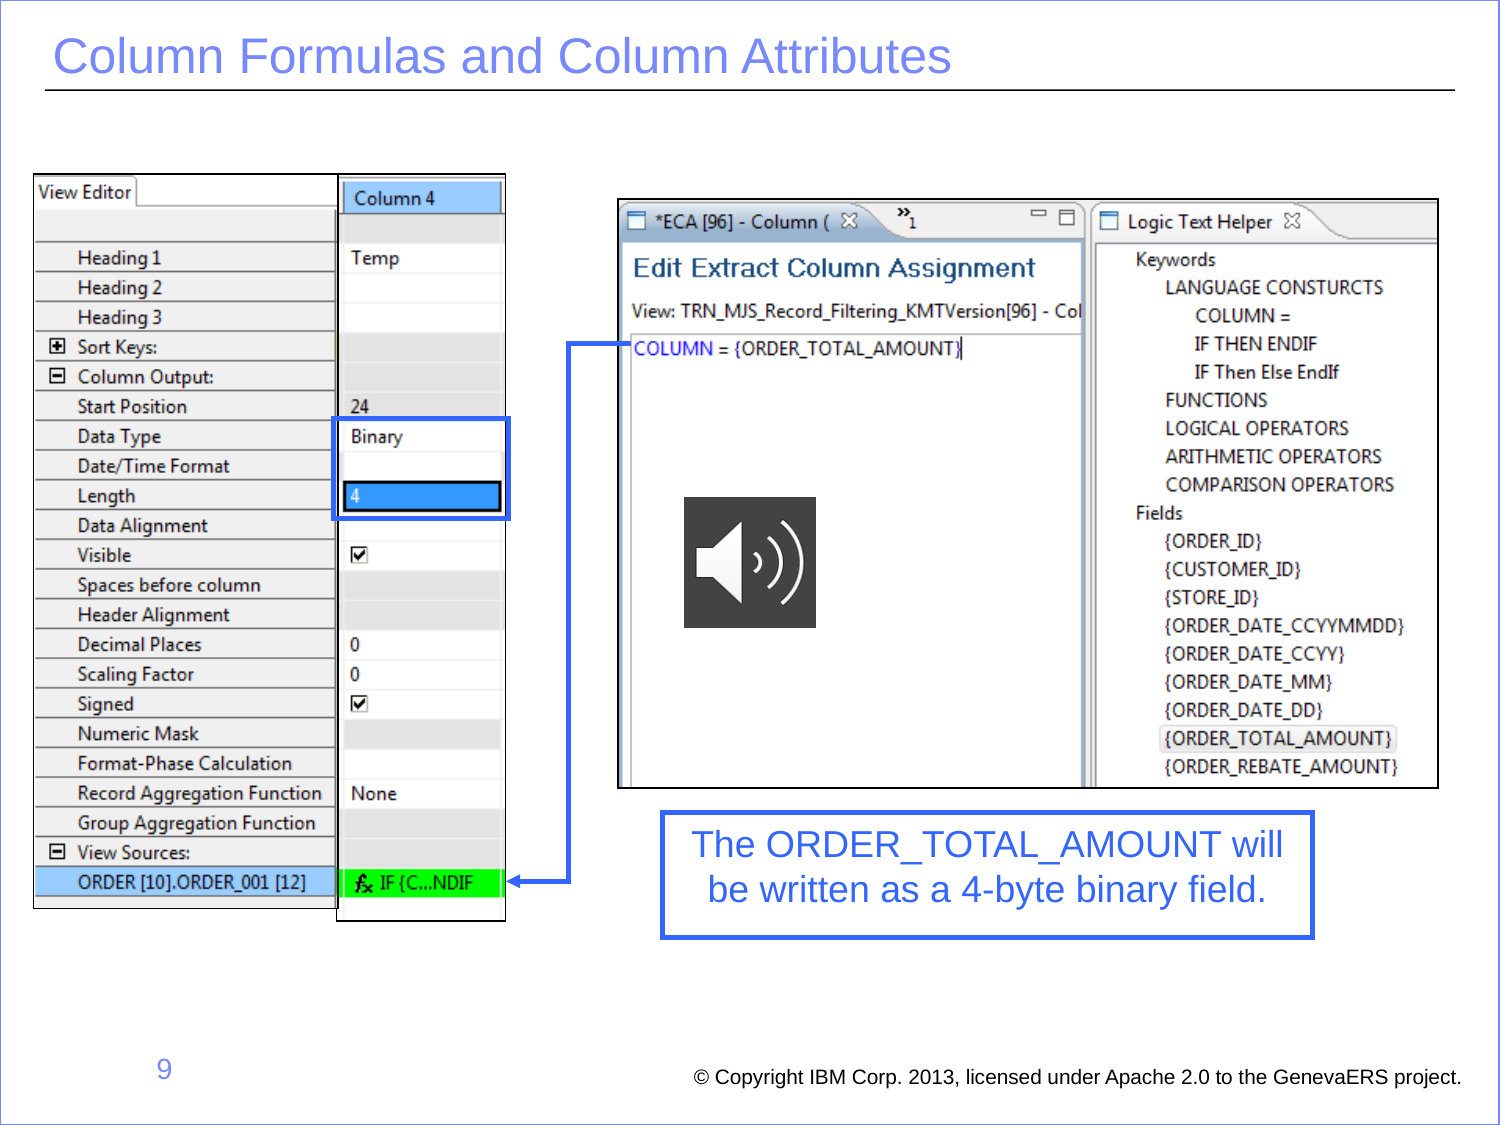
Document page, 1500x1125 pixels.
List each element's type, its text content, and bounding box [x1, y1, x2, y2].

picture [618, 199, 1438, 788]
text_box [506, 343, 632, 882]
title Column Formulas and Column Attributes [37, 22, 1321, 113]
slide_number 9 [37, 1046, 188, 1125]
text_box The ORDER_TOTAL_AMOUNT will be written as a 4-byte binary field. [662, 812, 1313, 938]
picture [34, 174, 505, 921]
